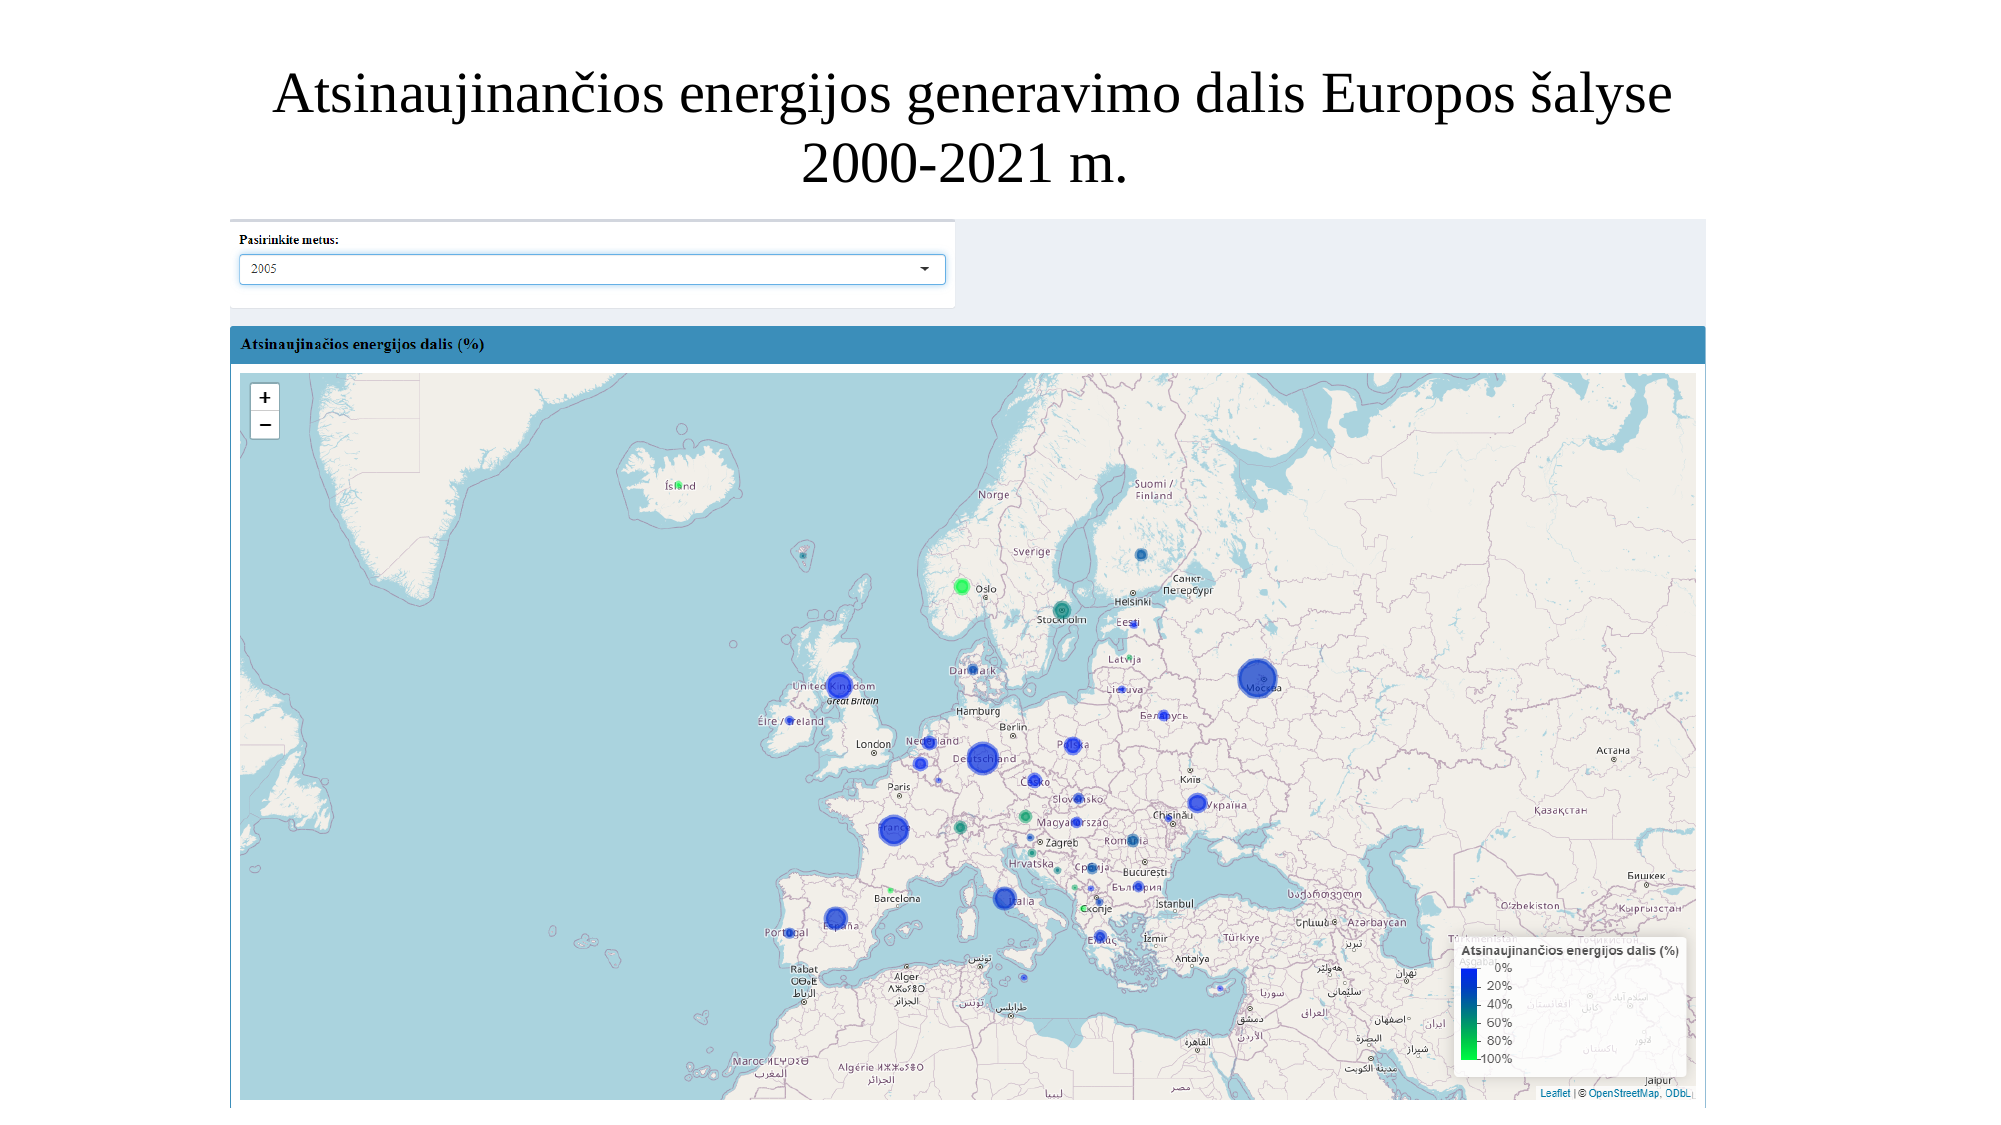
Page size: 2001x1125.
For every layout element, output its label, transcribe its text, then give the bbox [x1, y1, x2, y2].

picture [230, 219, 1706, 1108]
text_box Atsinaujinančios energijos generavimo dalis Europos šalyse 2000-2021 m. [192, 46, 1753, 202]
